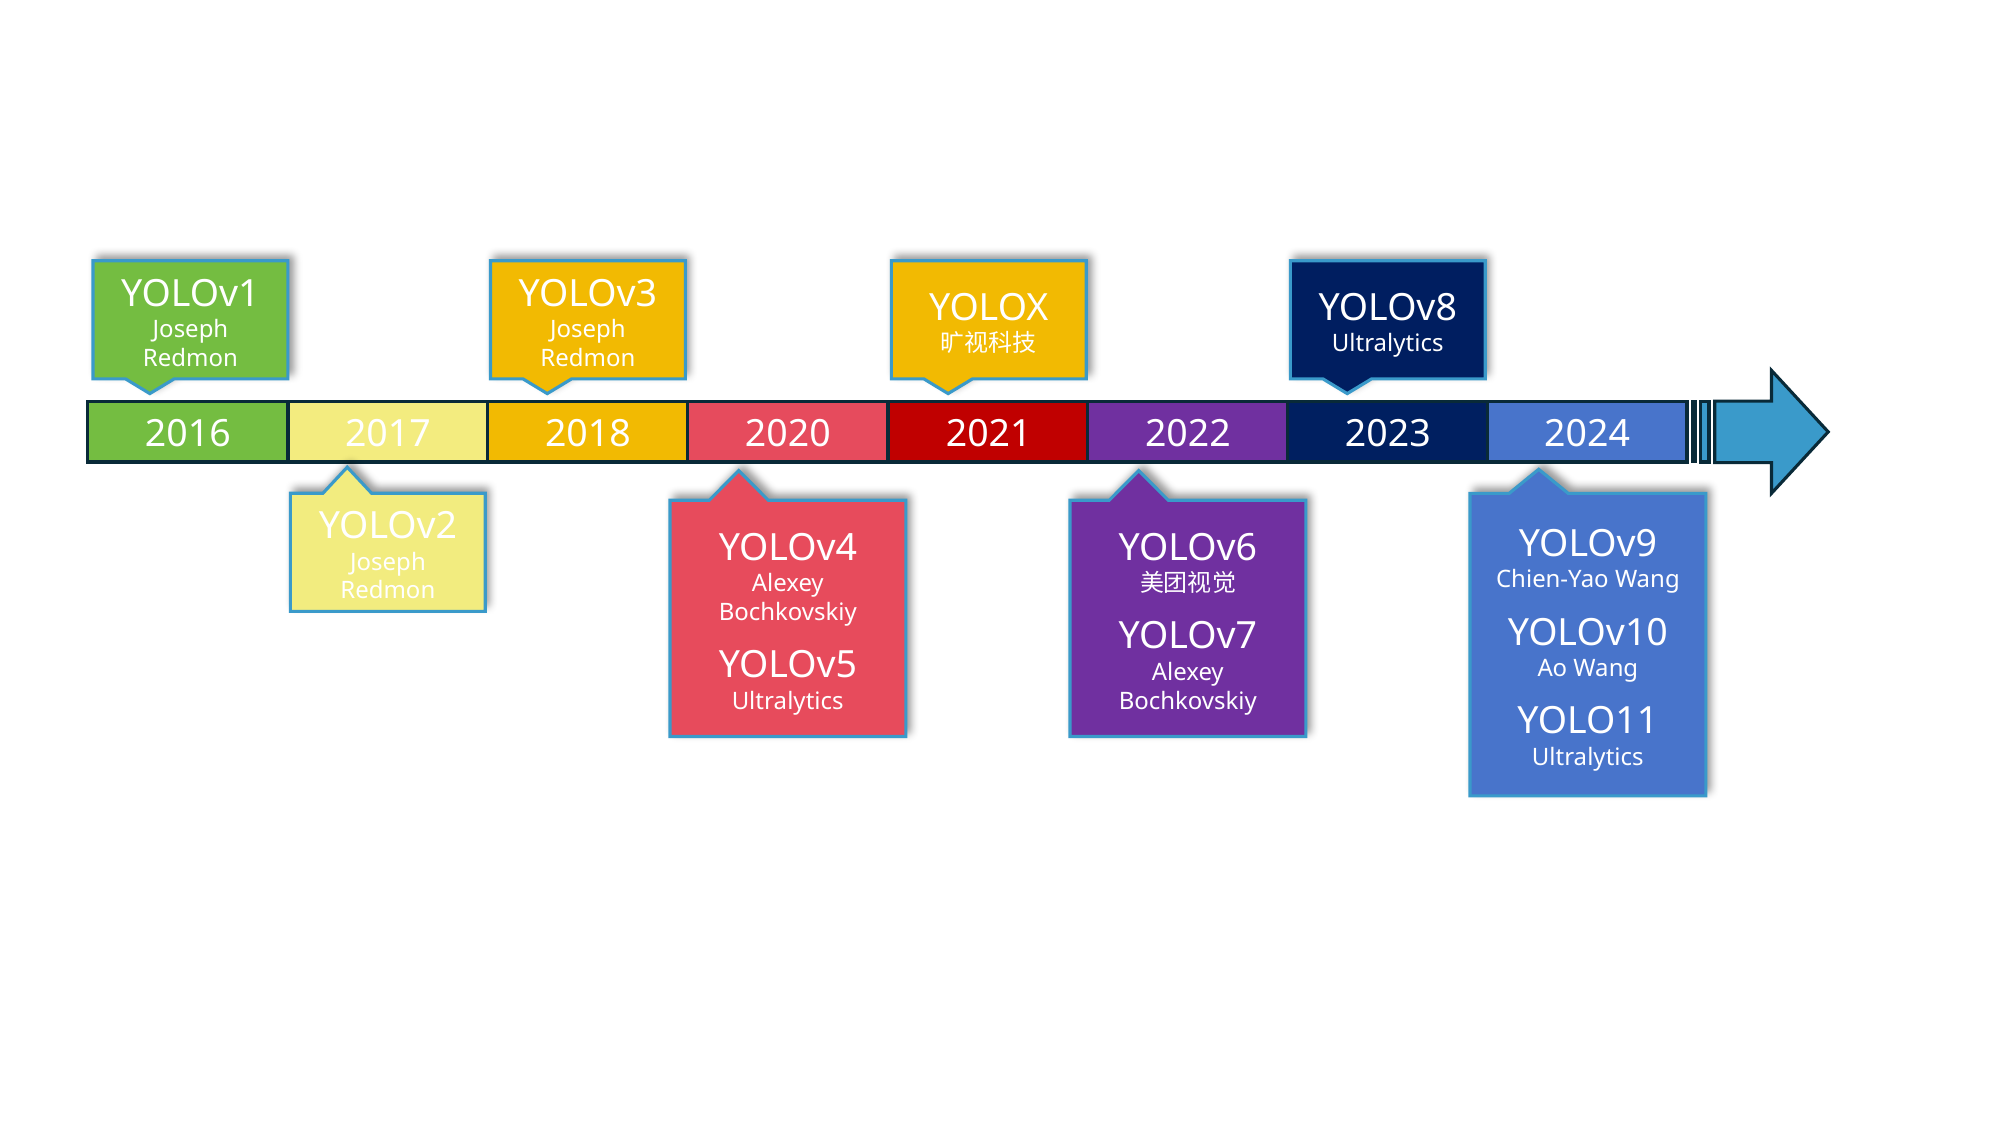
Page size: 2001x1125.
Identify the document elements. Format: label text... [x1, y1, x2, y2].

text_box [1699, 400, 1711, 464]
text_box YOLOv8 Ultralytics [1288, 259, 1487, 396]
text_box YOLOv6 美团视觉 YOLOv7 Alexey Bochkovskiy [1068, 468, 1308, 739]
text_box 2018 [486, 400, 686, 464]
text_box YOLOv2 Joseph Redmon [288, 464, 487, 613]
text_box YOLOv1 Joseph Redmon [91, 259, 290, 396]
text_box 2024 [1486, 400, 1689, 464]
text_box 2021 [887, 400, 1086, 464]
text_box [1691, 400, 1697, 463]
text_box YOLOv3 Joseph Redmon [488, 259, 687, 396]
text_box 2020 [686, 400, 887, 464]
text_box [1713, 366, 1831, 498]
text_box YOLOv9 Chien-Yao Wang YOLOv10 Ao Wang YOLO11 Ultralytics [1468, 467, 1708, 798]
text_box YOLOX 旷视科技 [889, 259, 1088, 396]
text_box 2016 [86, 400, 286, 464]
text_box 2023 [1286, 400, 1486, 464]
text_box 2017 [286, 400, 486, 464]
text_box 2022 [1086, 400, 1286, 464]
text_box YOLOv4 Alexey Bochkovskiy YOLOv5 Ultralytics [668, 468, 908, 739]
